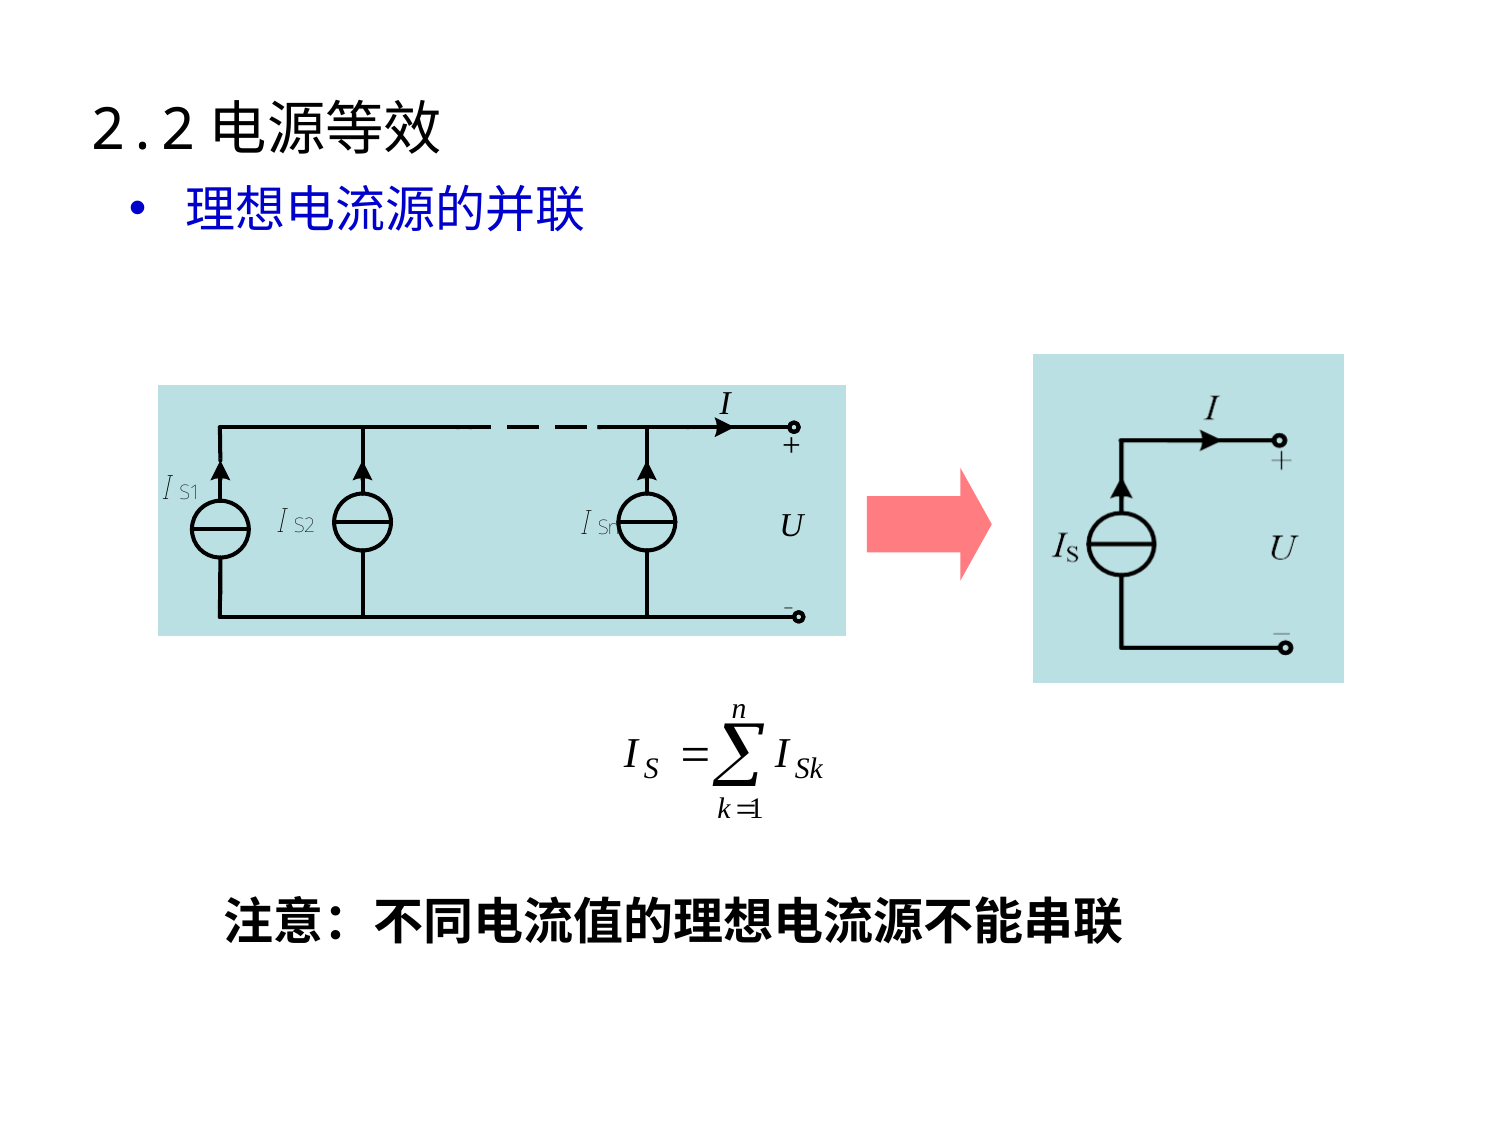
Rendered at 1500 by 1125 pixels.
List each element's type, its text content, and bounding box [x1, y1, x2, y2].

text_box 注意：不同电流值的理想电流源不能串联 [208, 881, 1246, 957]
title 2.2电源等效 [75, 54, 538, 198]
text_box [158, 384, 847, 636]
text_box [614, 682, 840, 832]
text_box [866, 468, 992, 581]
picture [1033, 354, 1344, 683]
text_box 理想电流源的并联 [114, 169, 790, 253]
